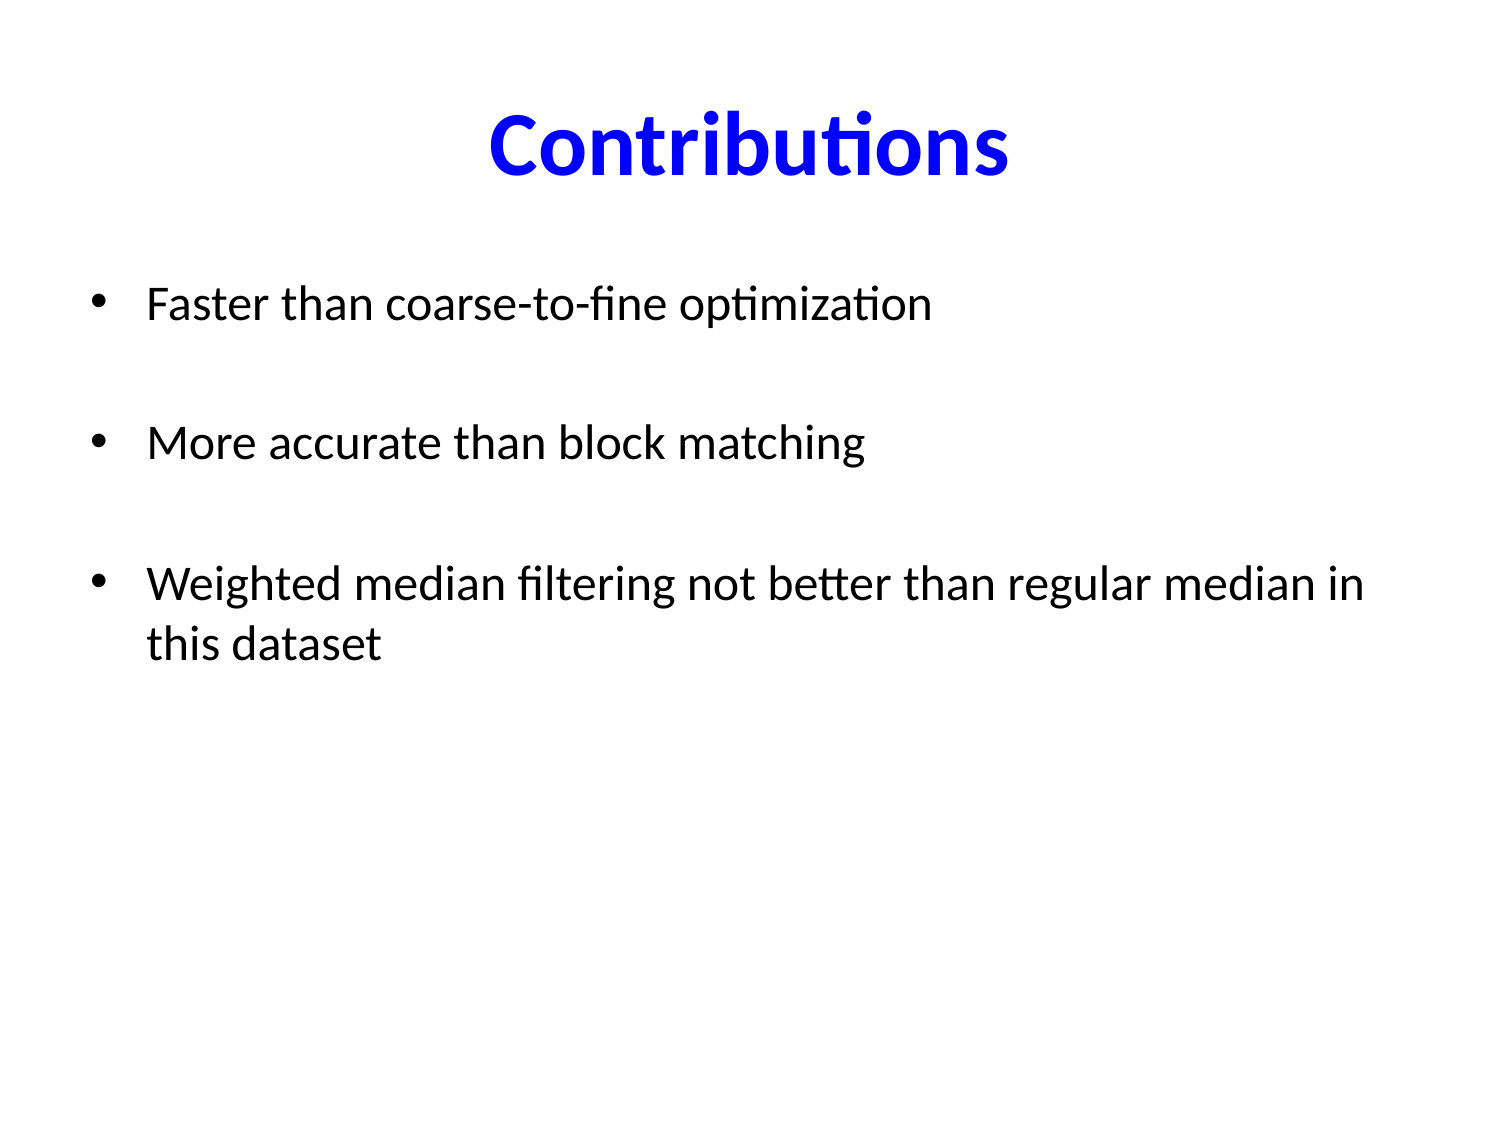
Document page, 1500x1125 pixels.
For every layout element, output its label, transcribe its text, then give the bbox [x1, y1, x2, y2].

title Contributions [75, 45, 1425, 233]
list Faster than coarse-to-fine optimization More accurate than block matching Weighted median filtering not better than regular median in this dataset [75, 262, 1425, 1005]
